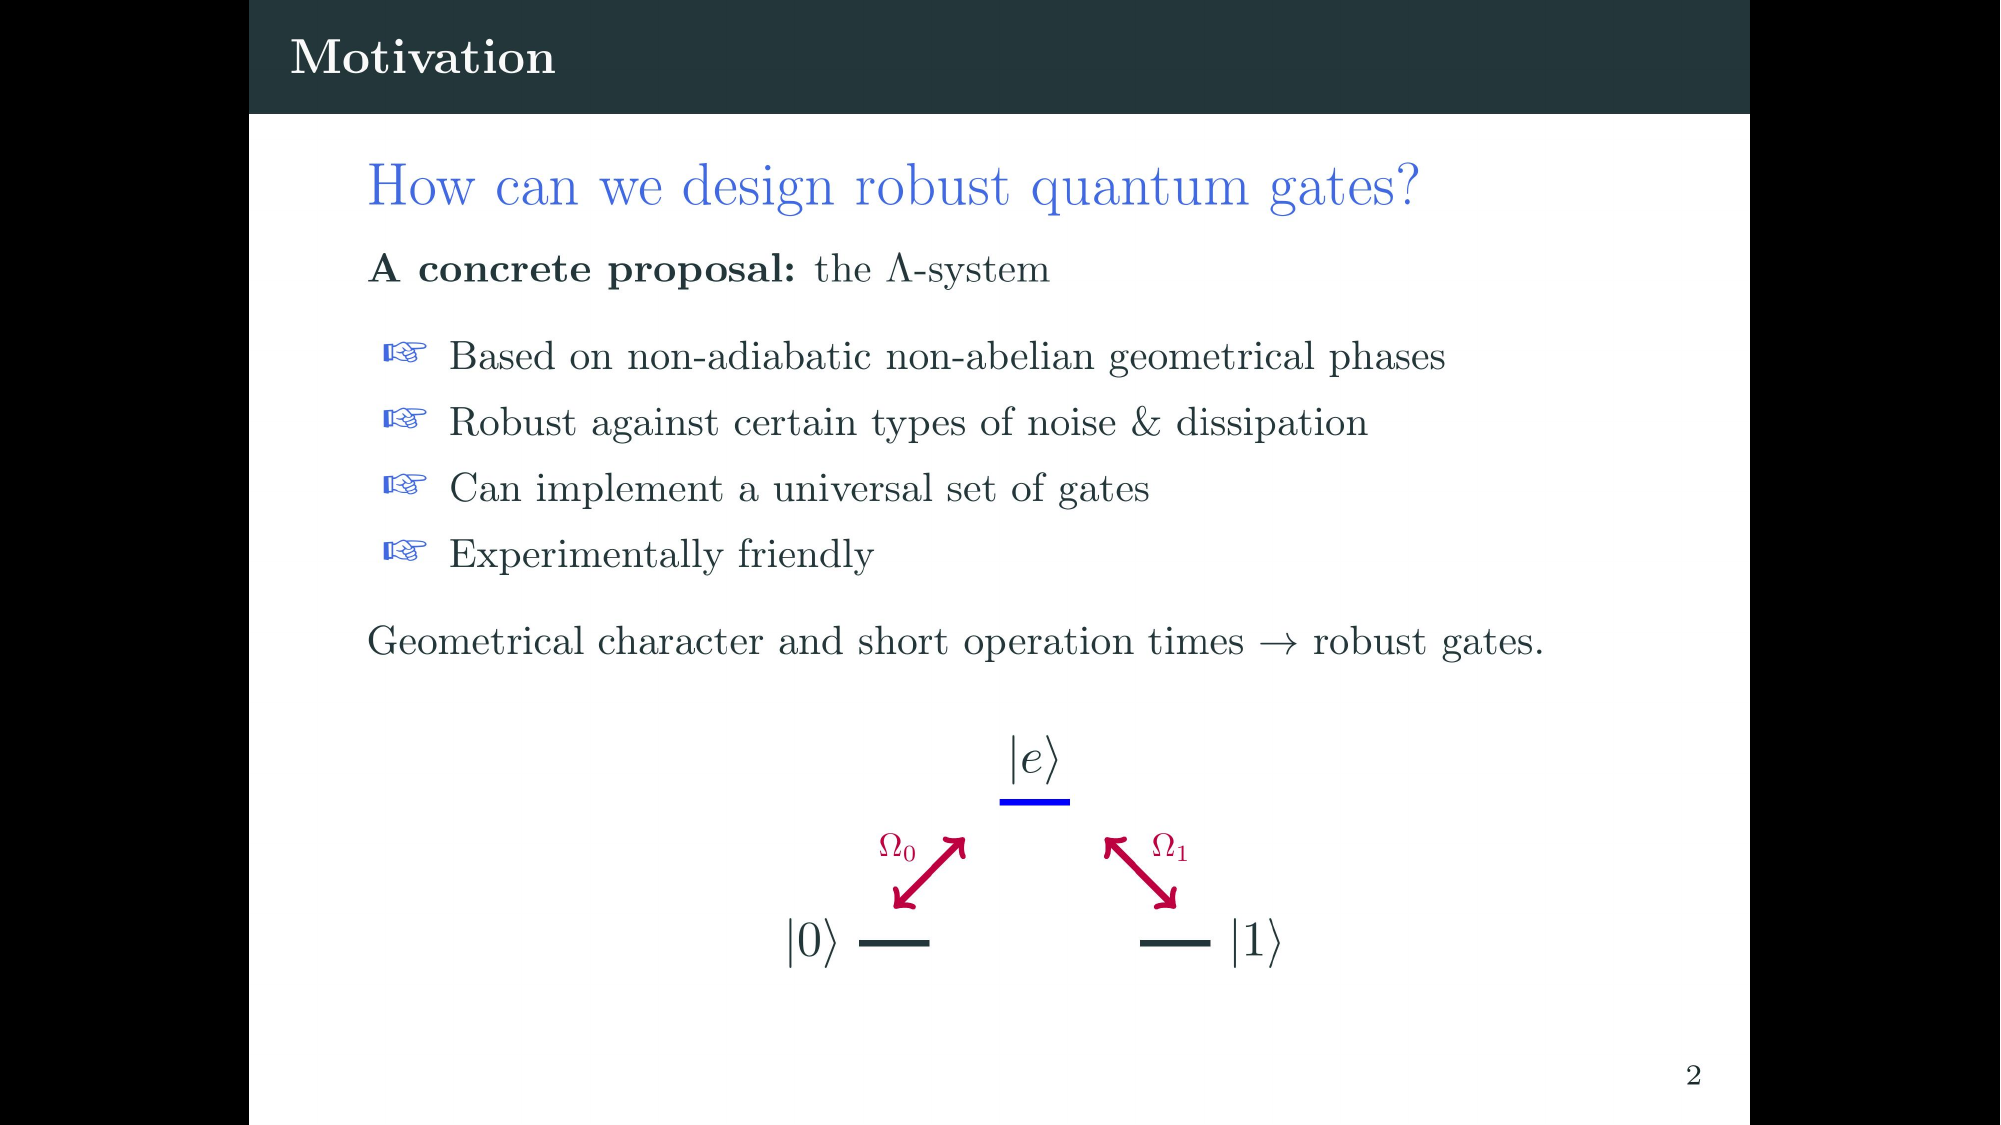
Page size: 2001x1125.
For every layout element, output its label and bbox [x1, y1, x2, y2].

picture [249, 0, 1750, 1125]
